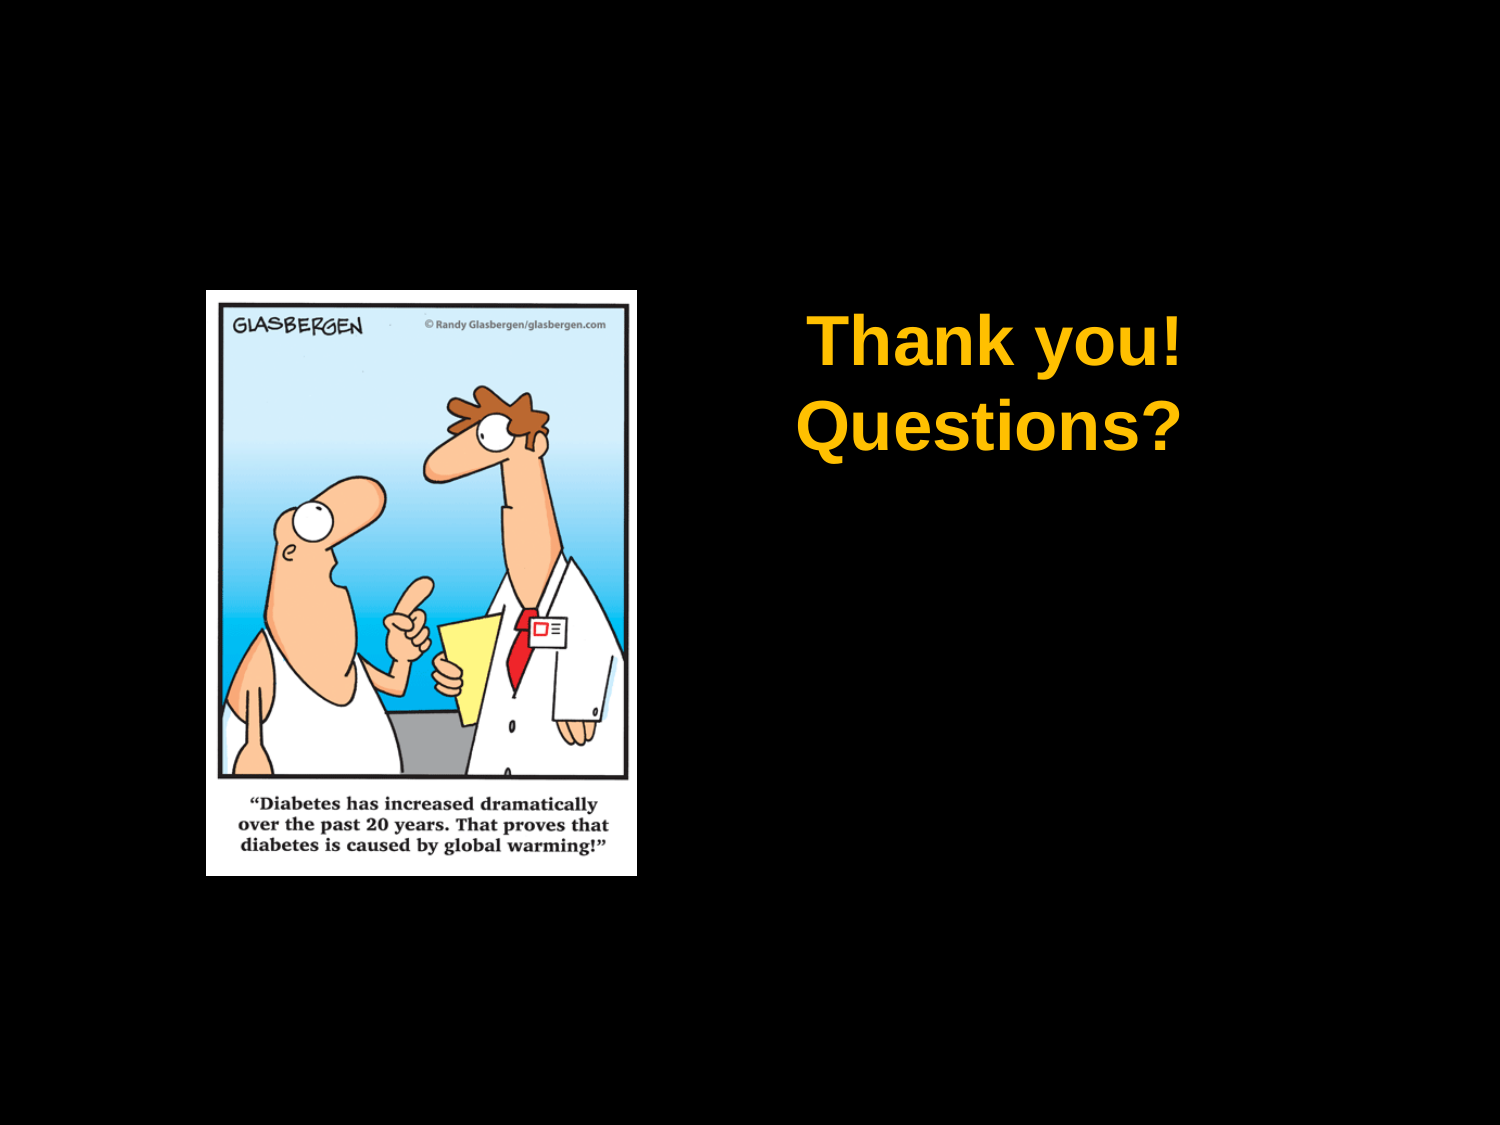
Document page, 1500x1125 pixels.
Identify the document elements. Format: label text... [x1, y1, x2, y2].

picture [206, 290, 638, 877]
text_box Thank you! Questions? [655, 208, 1199, 551]
